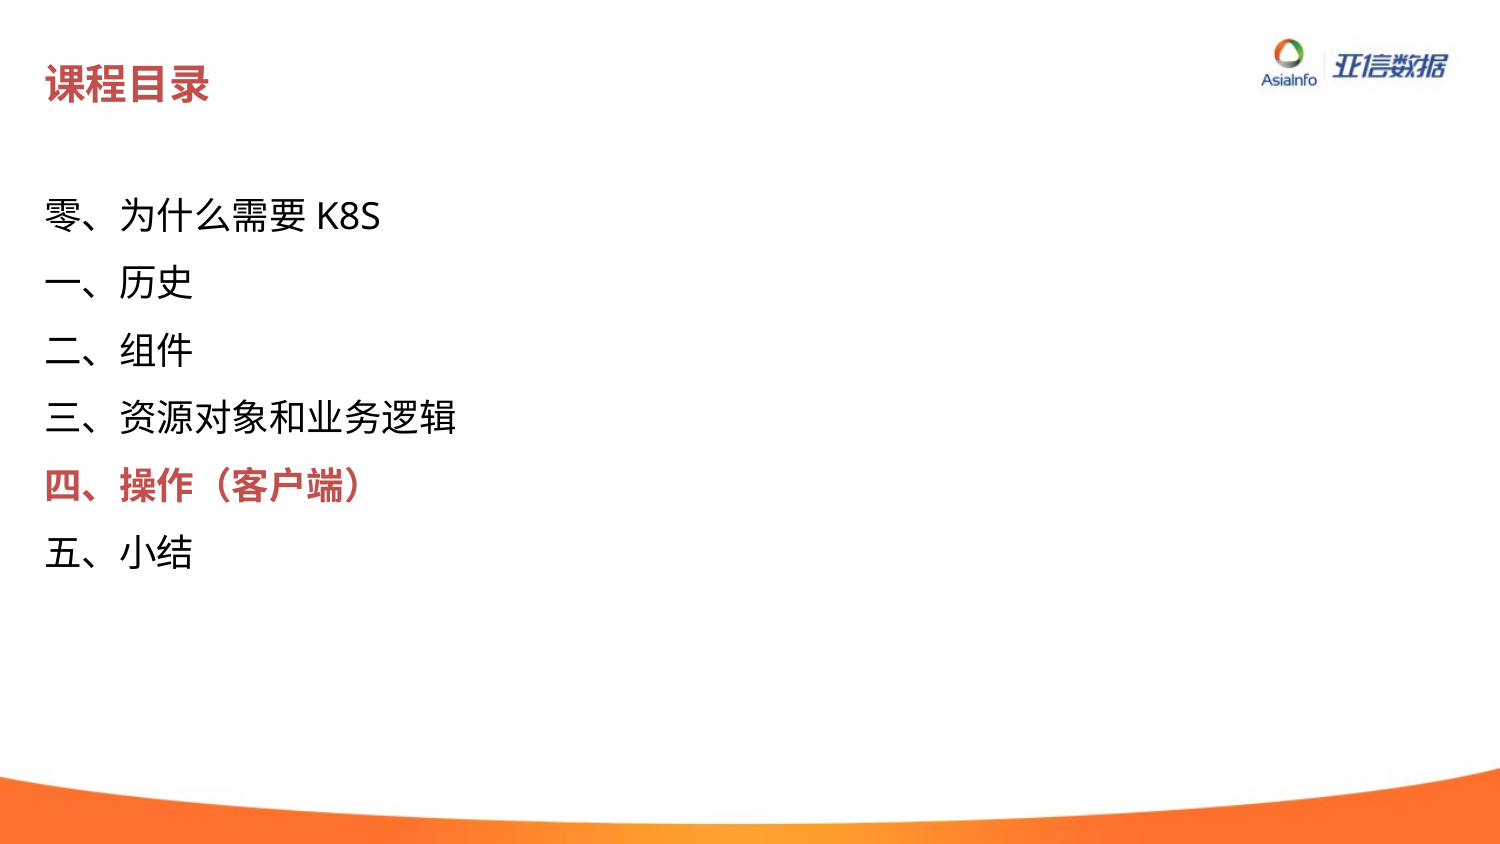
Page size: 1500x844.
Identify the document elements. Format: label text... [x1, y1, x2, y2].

title 课程目录 [29, 26, 1477, 116]
picture [0, 0, 1500, 844]
text_box 零、为什么需要K8S 一、历史 二、组件 三、资源对象和业务逻辑 四、操作（客户端） 五、小结 [29, 161, 963, 582]
